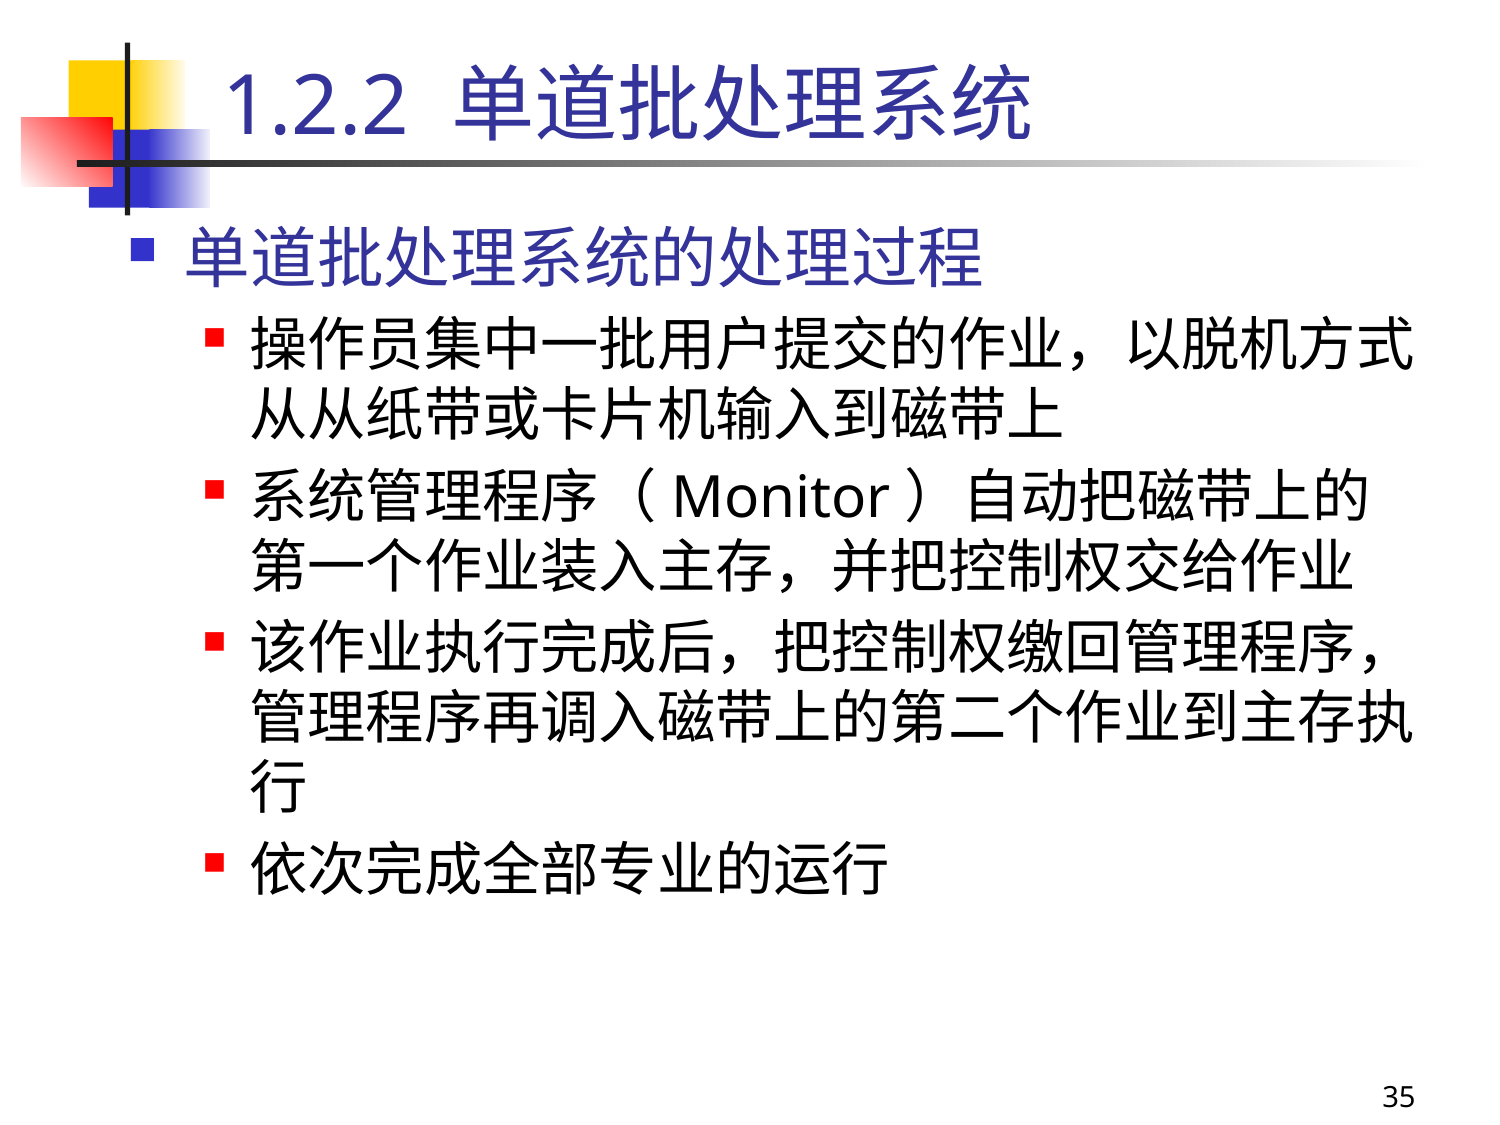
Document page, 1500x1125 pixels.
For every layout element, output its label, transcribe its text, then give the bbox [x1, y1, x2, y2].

title 1.2.2 单道批处理系统 [207, 7, 1483, 195]
list 单道批处理系统的处理过程 操作员集中一批用户提交的作业，以脱机方式从从纸带或卡片机输入到磁带上 系统管理程序（Monitor）自动把磁带上的第一个作业装入主存，并把控制权交给作业 该作业执行完成后，把控制权缴回管理程序，管理程序再调入磁带上的第二个作业到主存执行 依次完成全部专业的运行 [112, 208, 1436, 1083]
slide_number 35 [1080, 1083, 1431, 1114]
